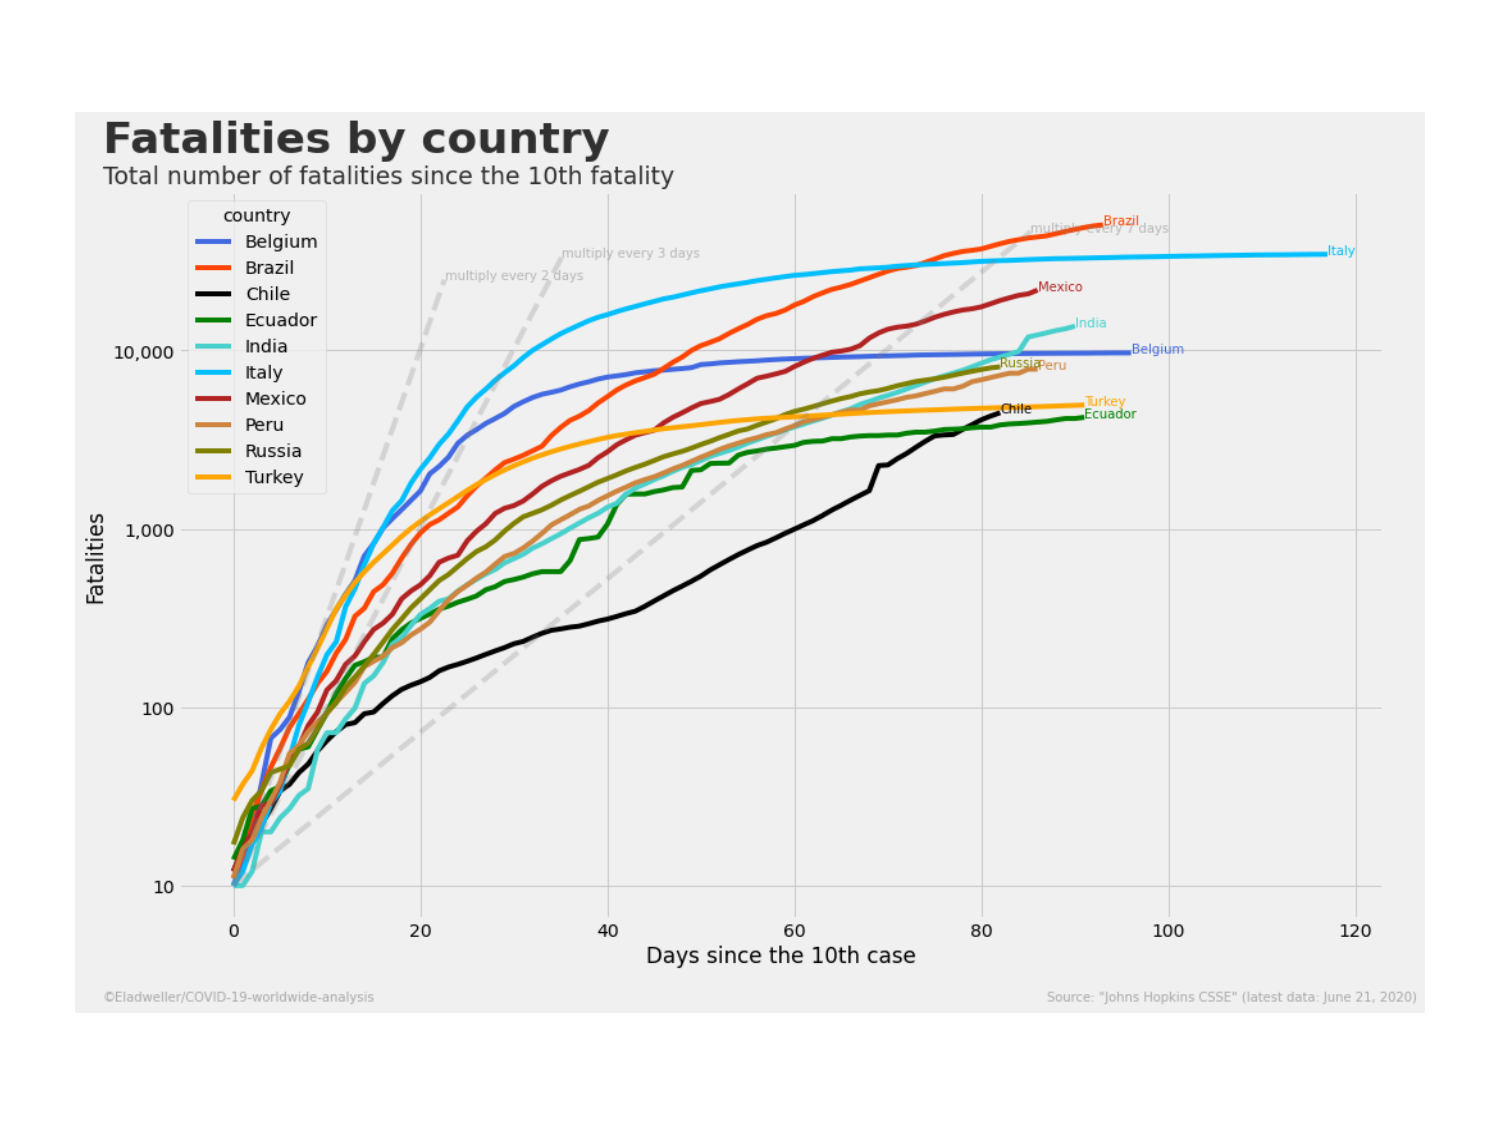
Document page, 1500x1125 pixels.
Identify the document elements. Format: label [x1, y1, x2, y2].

picture [74, 112, 1426, 1013]
